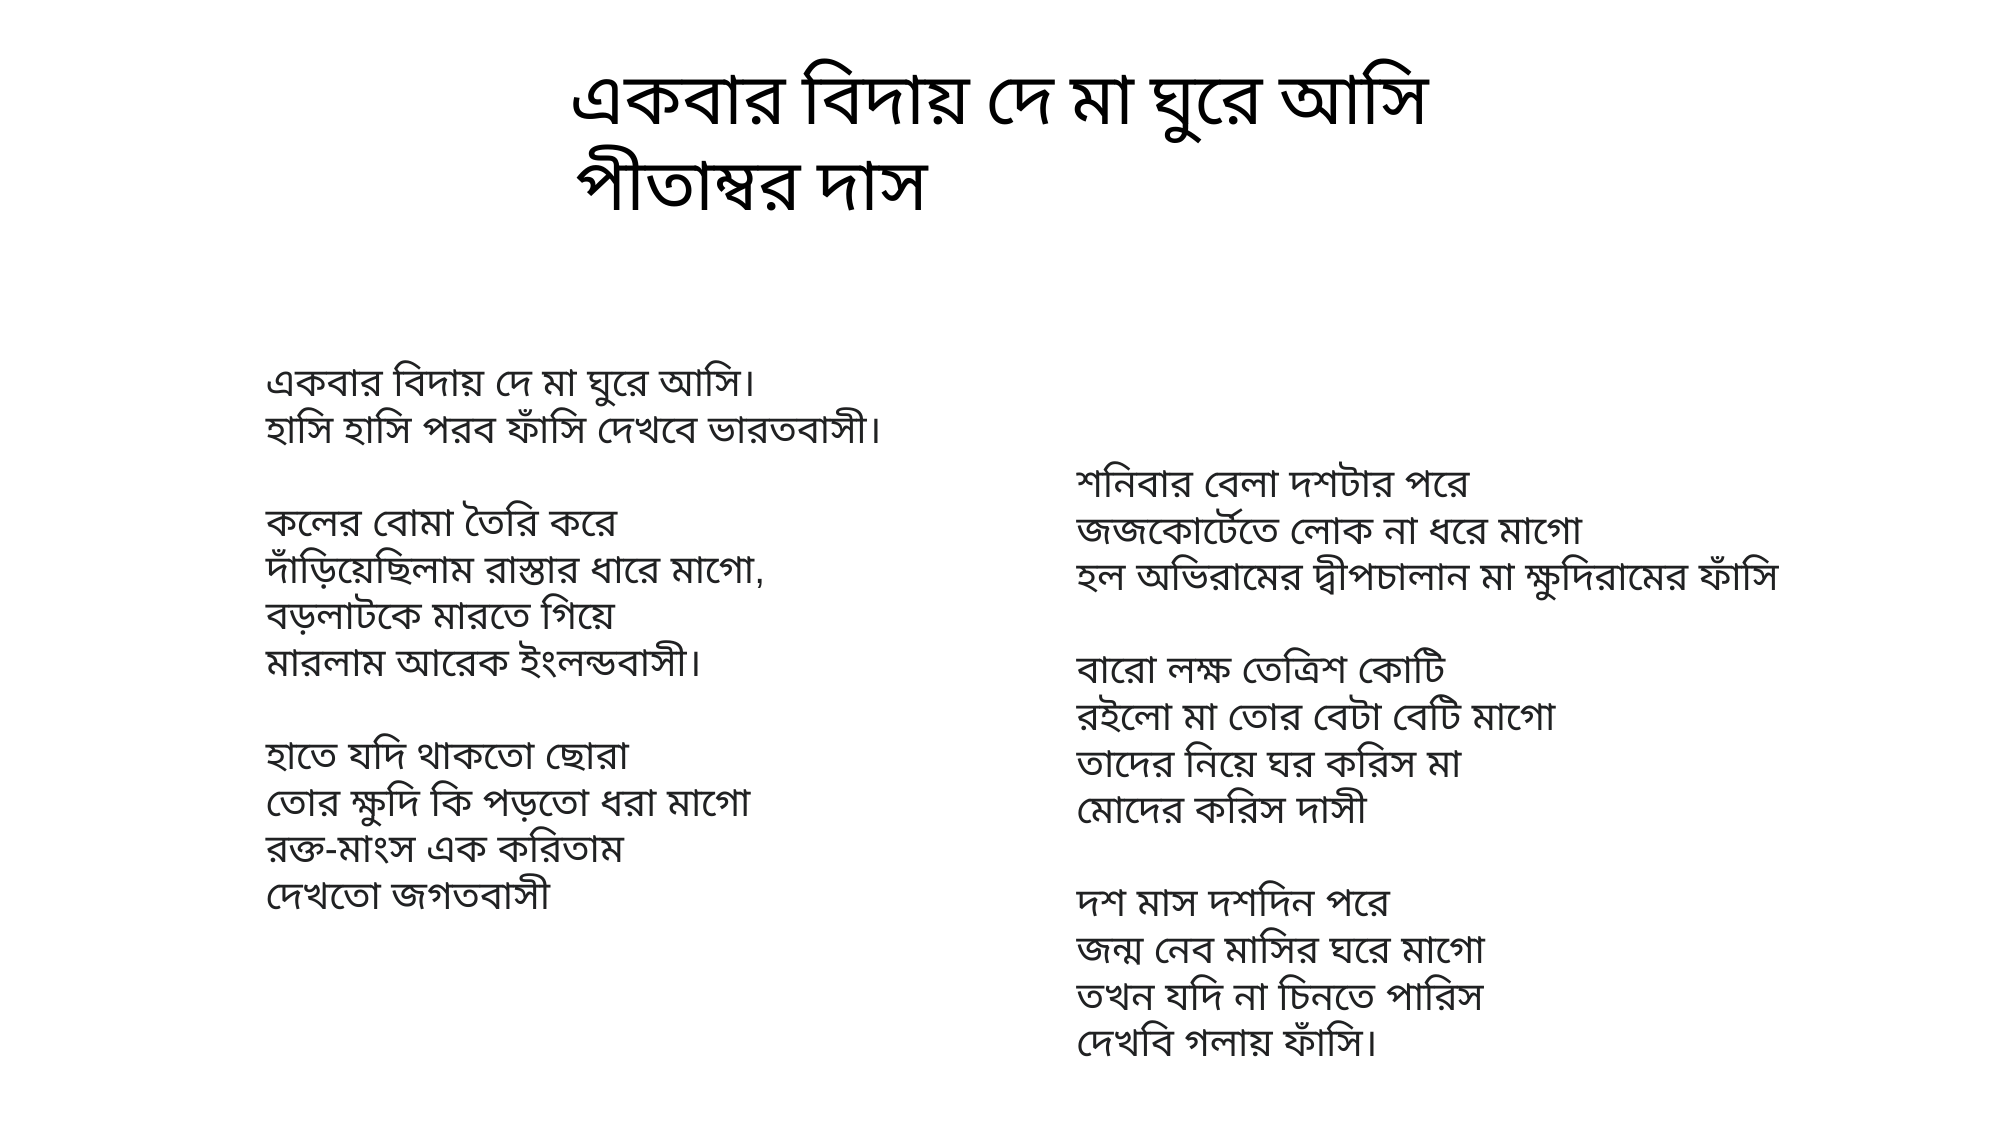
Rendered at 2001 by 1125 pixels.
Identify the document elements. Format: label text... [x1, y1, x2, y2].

title একবার বিদায় দে মা ঘুরে আসি পীতাম্বর দাস (Pitambar Das) [99, 45, 1900, 233]
text_box শনিবার বেলা দশটার পরে জজকোর্টেতে লোক না ধরে মাগো হল অভিরামের দ্বীপচালান মা ক্ষুদিরামের ফাঁসি বারো লক্ষ তেত্রিশ কোটি রইলো মা তোর বেটা বেটি মাগো তাদের নিয়ে ঘর করিস মা মোদের করিস দাসী দশ মাস দশদিন পরে জন্ম নেব মাসির ঘরে মাগো তখন যদি না চিনতে পারিস দেখবি গলায় ফাঁসি। [1061, 451, 2000, 1072]
text_box একবার বিদায় দে মা ঘুরে আসি। হাসি হাসি পরব ফাঁসি দেখবে ভারতবাসী। কলের বোমা তৈরি করে দাঁড়িয়েছিলাম রাস্তার ধারে মাগো, বড়লাটকে মারতে গিয়ে মারলাম আরেক ইংলন্ডবাসী। হাতে যদি থাকতো ছোরা তোর ক্ষুদি কি পড়তো ধরা মাগো রক্ত-মাংস এক করিতাম দেখতো জগতবাসী [251, 350, 1252, 1018]
